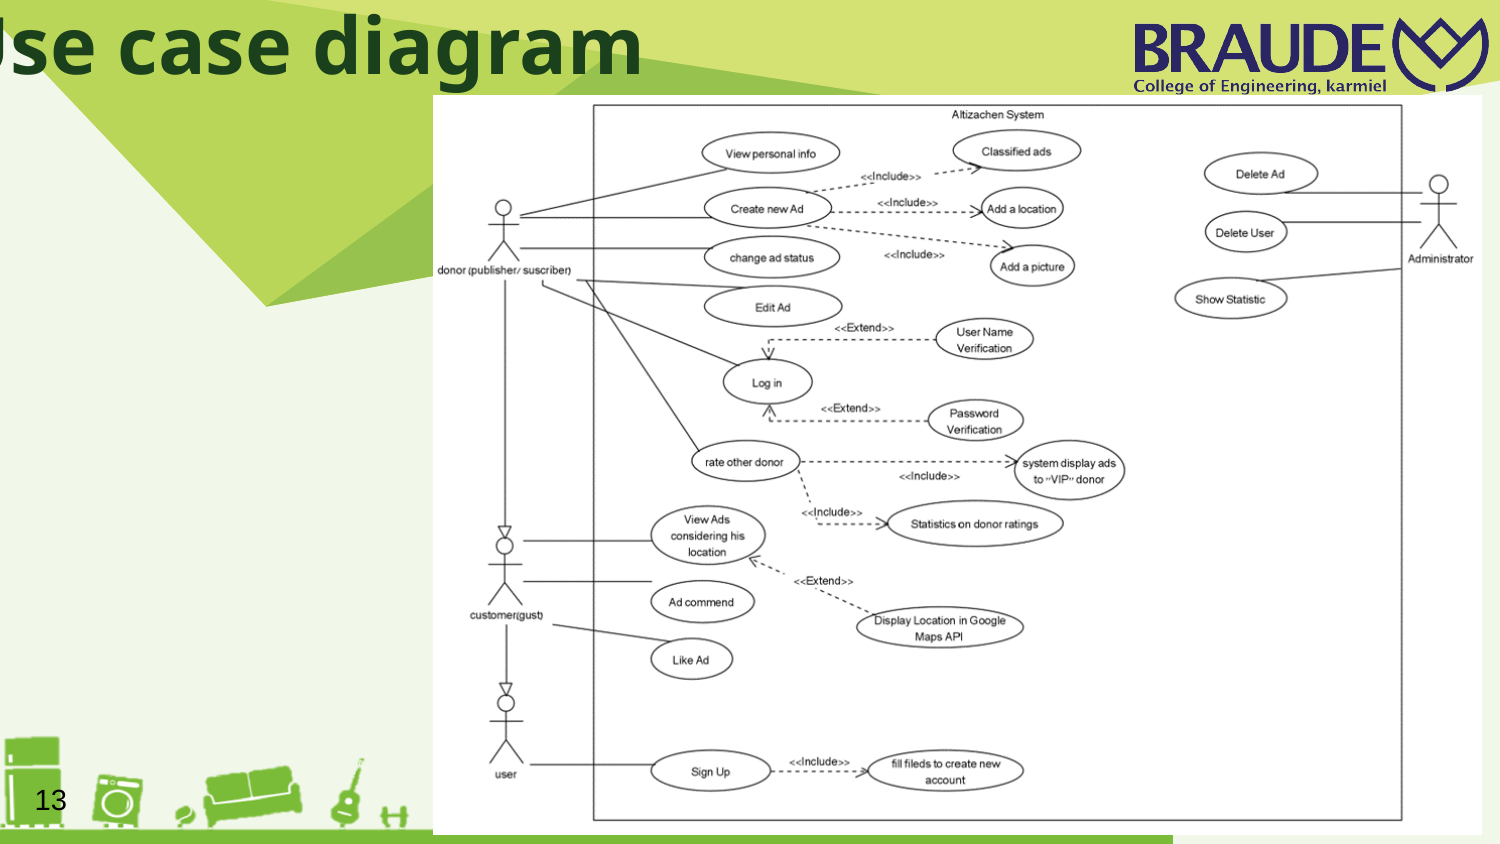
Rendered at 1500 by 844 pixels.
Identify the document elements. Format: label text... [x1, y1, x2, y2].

picture [0, 8, 1500, 844]
title Use case diagram [0, 0, 944, 100]
